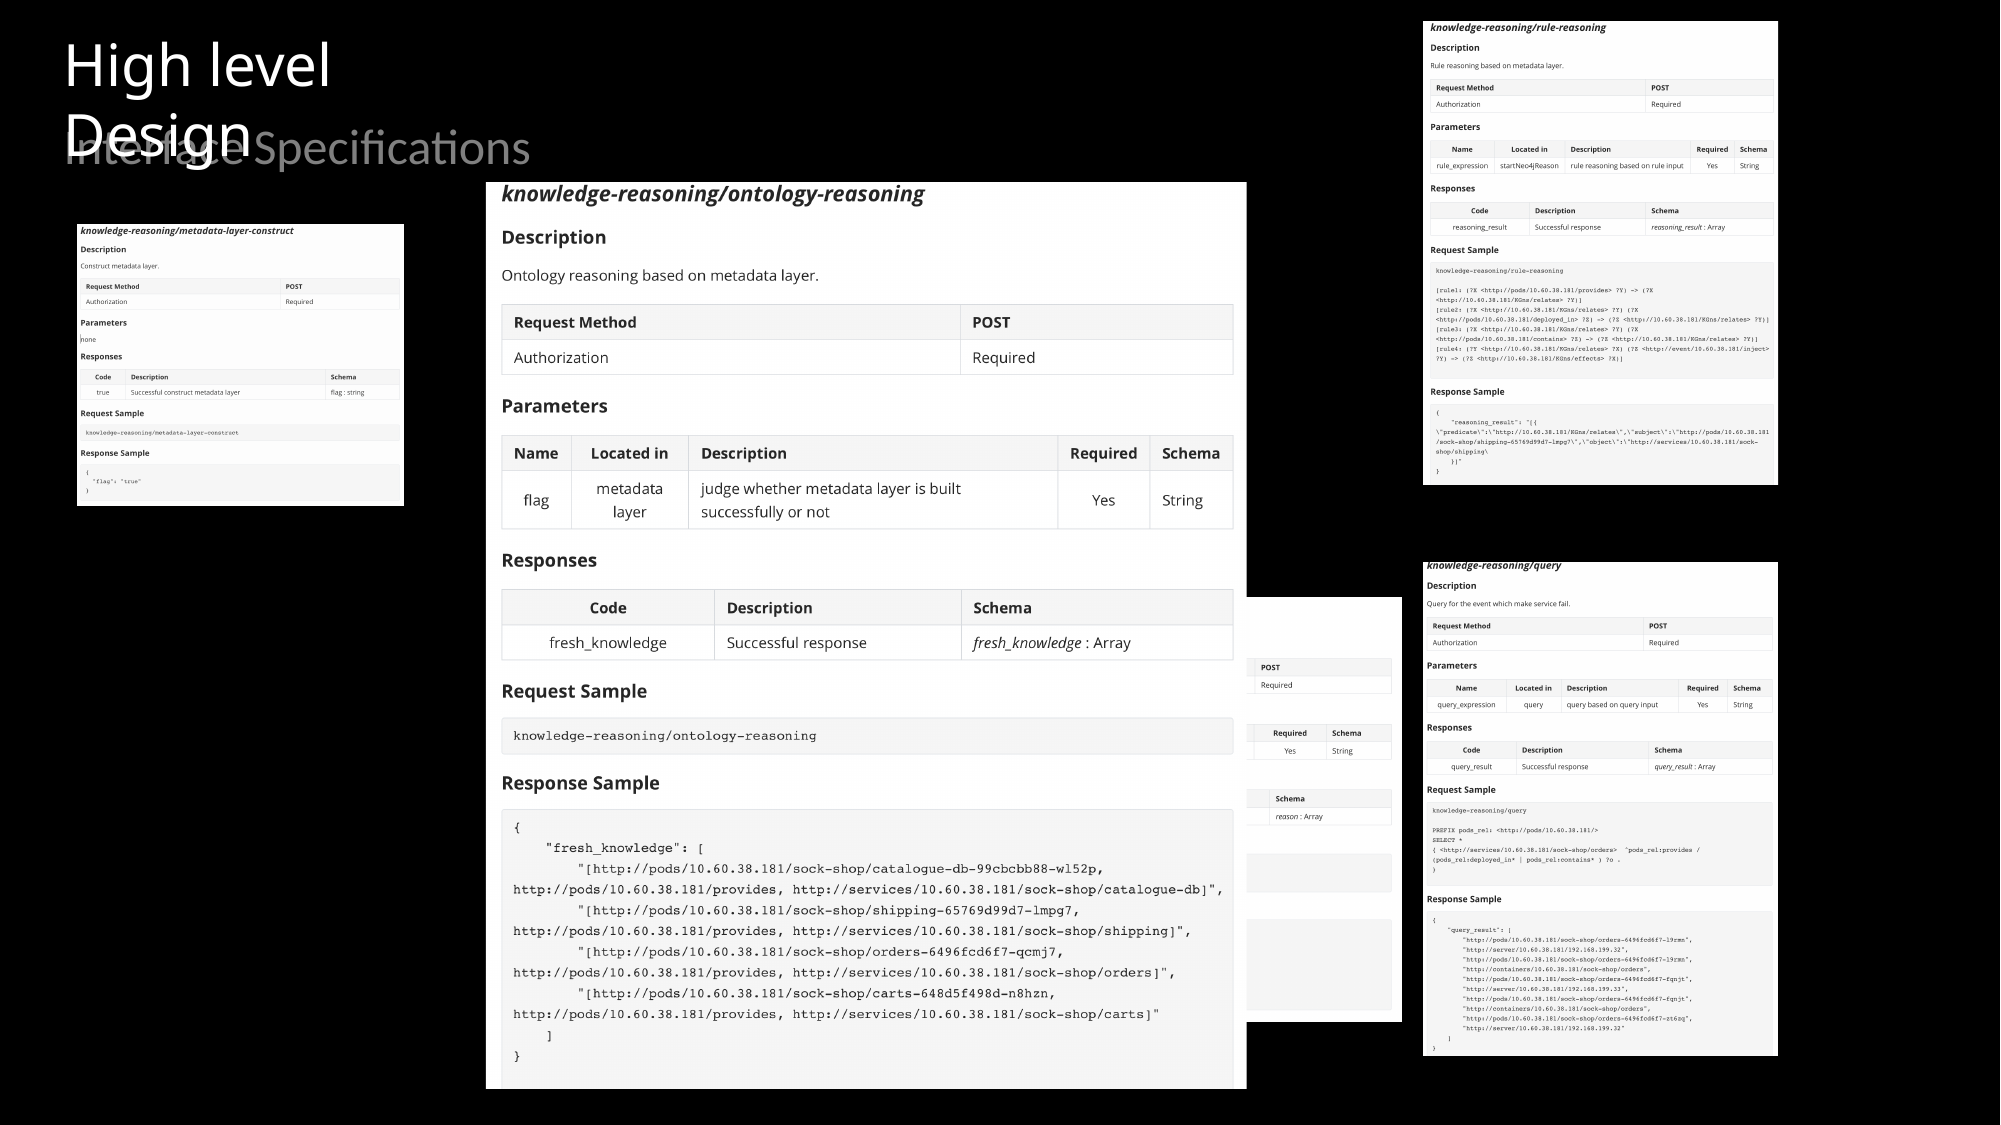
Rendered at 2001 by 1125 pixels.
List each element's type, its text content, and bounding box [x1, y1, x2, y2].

picture [485, 182, 1402, 1089]
text_box Interface Specifications [48, 106, 560, 182]
picture [1423, 20, 1779, 485]
text_box High level Design [48, 20, 504, 176]
picture [1422, 562, 1778, 1056]
picture [77, 224, 404, 506]
